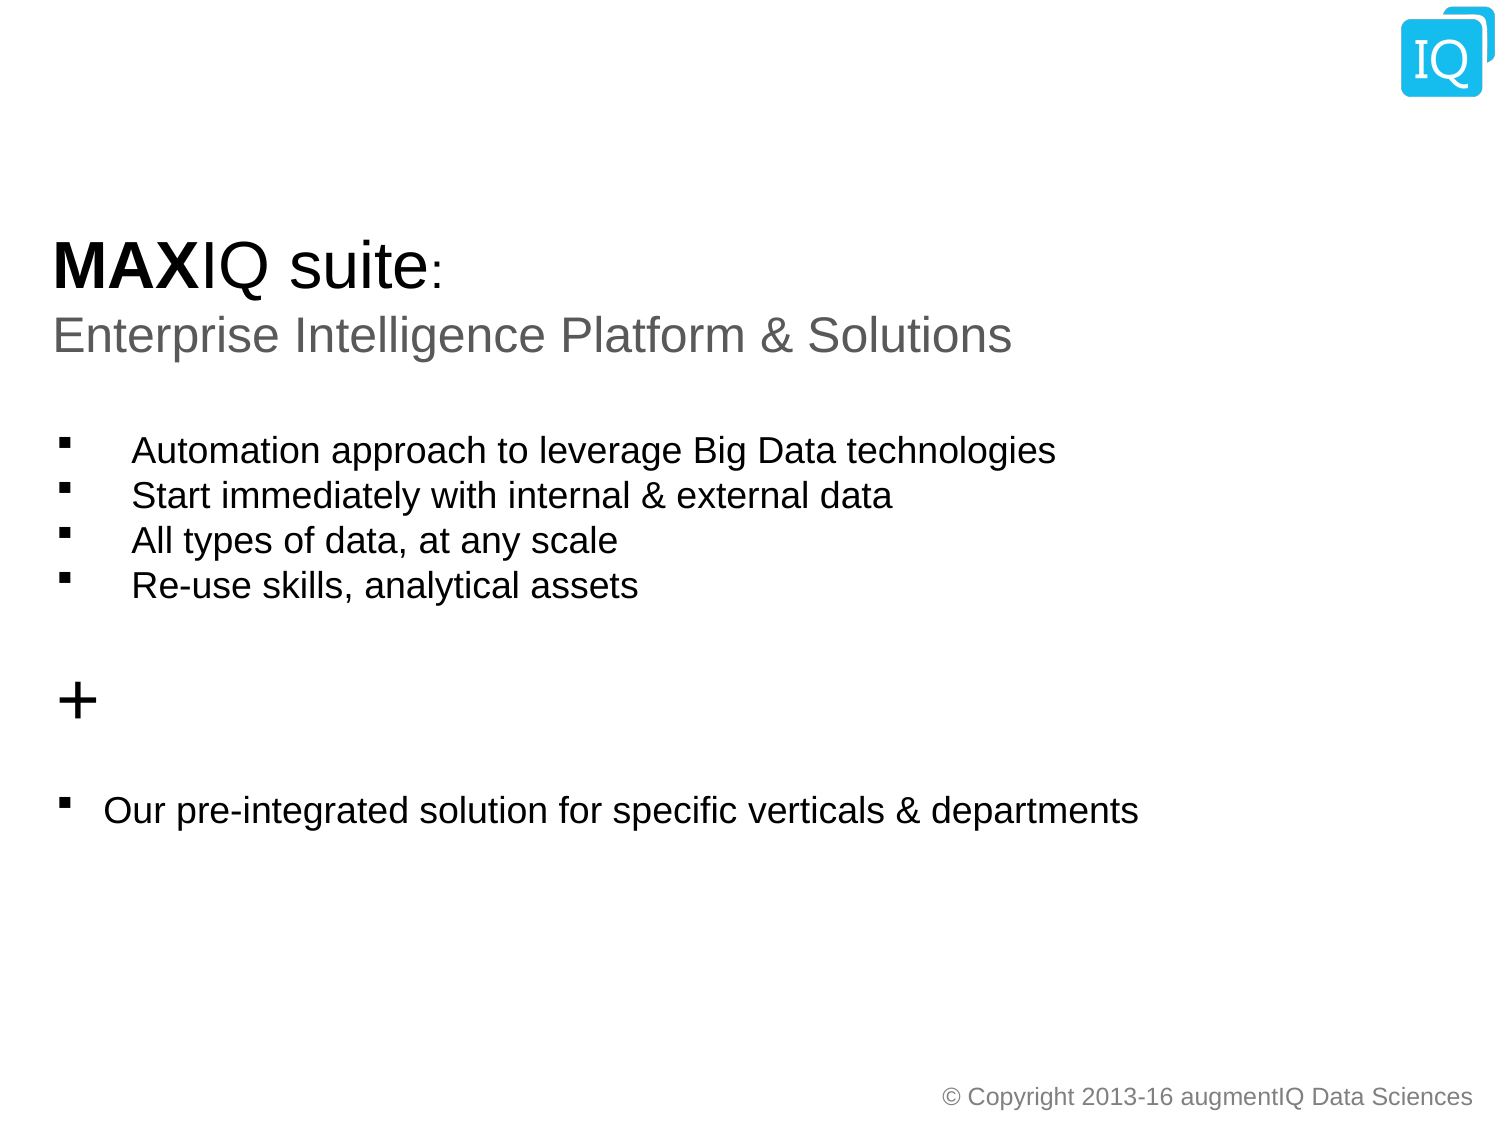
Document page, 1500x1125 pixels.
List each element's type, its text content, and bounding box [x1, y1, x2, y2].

picture [1398, 2, 1498, 102]
text_box MAXIQ suite: Enterprise Intelligence Platform & Solutions [37, 214, 1317, 370]
text_box Automation approach to leverage Big Data technologies Start immediately with internal & external data All types of data, at any scale Re-use skills, analytical assets + Our pre-integrated solution for specific verticals & departments [41, 418, 1209, 838]
text_box © Copyright 2013-16 augmentIQ Data Sciences [677, 1073, 1496, 1119]
